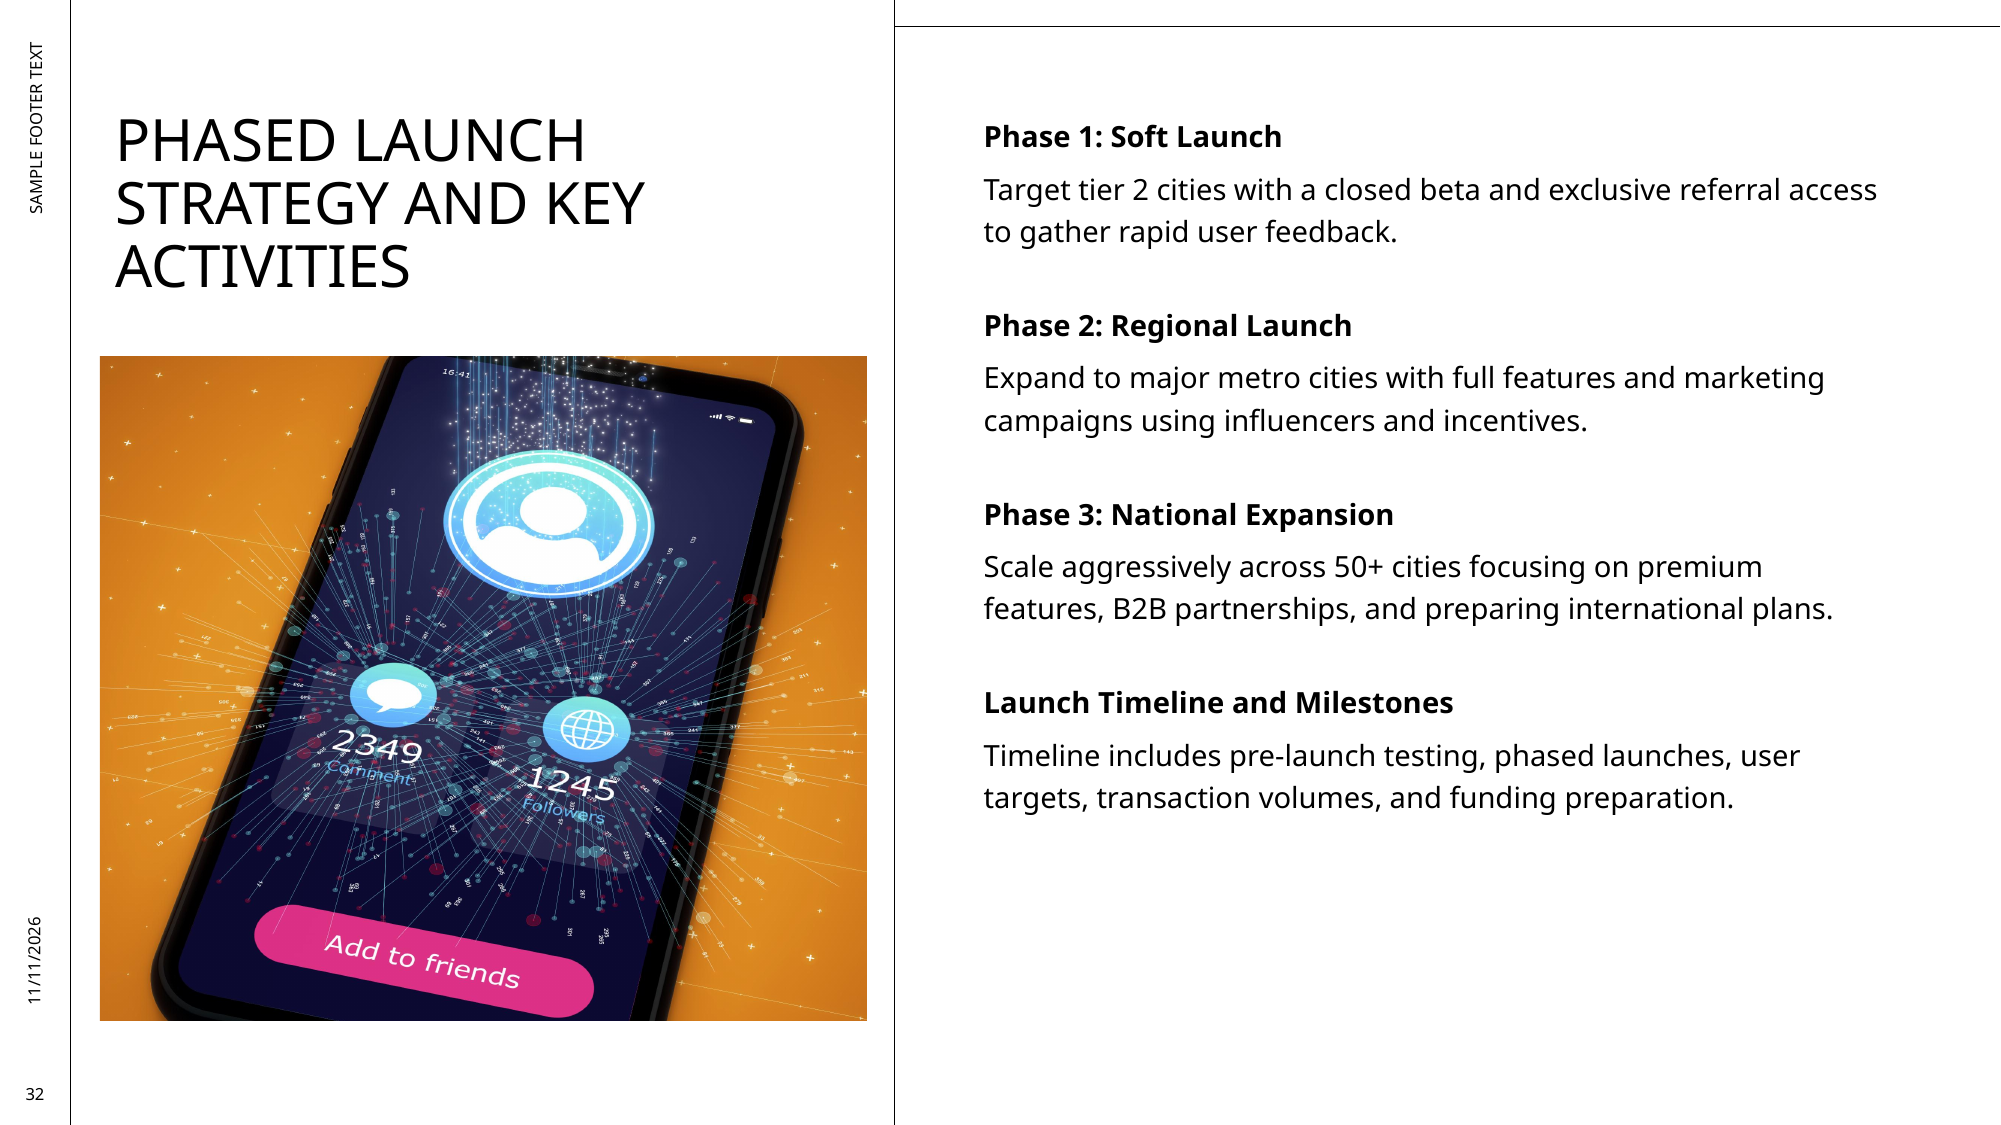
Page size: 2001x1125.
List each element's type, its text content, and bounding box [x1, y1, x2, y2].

footer SAMPLE FOOTER TEXT [0, 26, 71, 775]
slide_number 32 [0, 1065, 71, 1125]
list Phase 1: Soft Launch Target tier 2 cities with a closed beta and exclusive referral access to gather rapid user feedback. Phase 2: Regional Launch Expand to major metro cities with full features and marketing campaigns using influencers and incentives. Phase 3: National Expansion Scale aggressively across 50+ cities focusing on premium features, B2B partnerships, and preparing international plans. Launch Timeline and Milestones Timeline includes pre-launch testing, phased launches, user targets, transaction volumes, and funding preparation. [968, 104, 1900, 1021]
title Phased Launch Strategy and Key Activities [100, 104, 867, 313]
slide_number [0, 775, 71, 1021]
picture [99, 356, 867, 1021]
